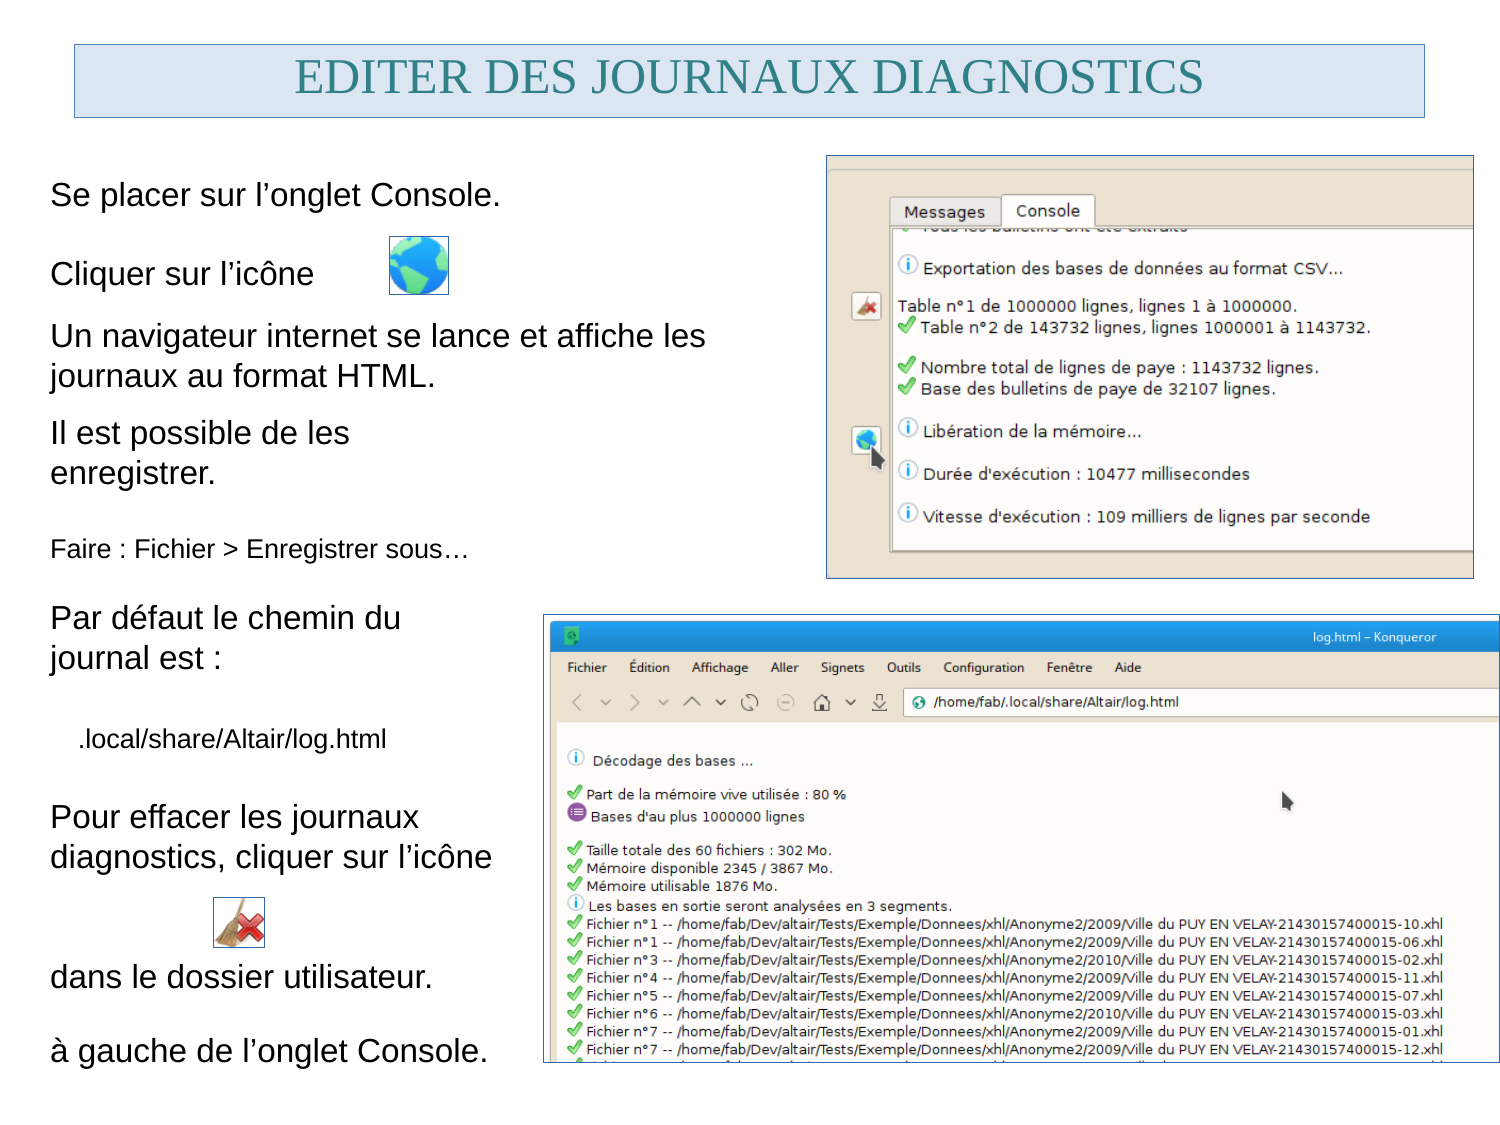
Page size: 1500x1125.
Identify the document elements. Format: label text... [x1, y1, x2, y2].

text_box Il est possible de les enregistrer. Faire : Fichier > Enregistrer sous… Par défaut le chemin du journal est : .local/share/Altair/log.html Pour effacer les journaux diagnostics, cliquer sur l’icône dans le dossier utilisateur. [35, 403, 520, 956]
picture [542, 613, 1500, 1063]
text_box Se placer sur l’onglet Console. Cliquer sur l’icône [35, 165, 821, 474]
text_box à gauche de l’onglet Console. [35, 1021, 579, 1084]
picture [826, 155, 1474, 579]
picture [213, 896, 265, 948]
text_box Un navigateur internet se lance et affiche les journaux au format HTML. [35, 307, 815, 414]
picture [389, 235, 449, 296]
text_box EDITER des JOURNAUX DIAGNOSTICS [74, 44, 1425, 118]
